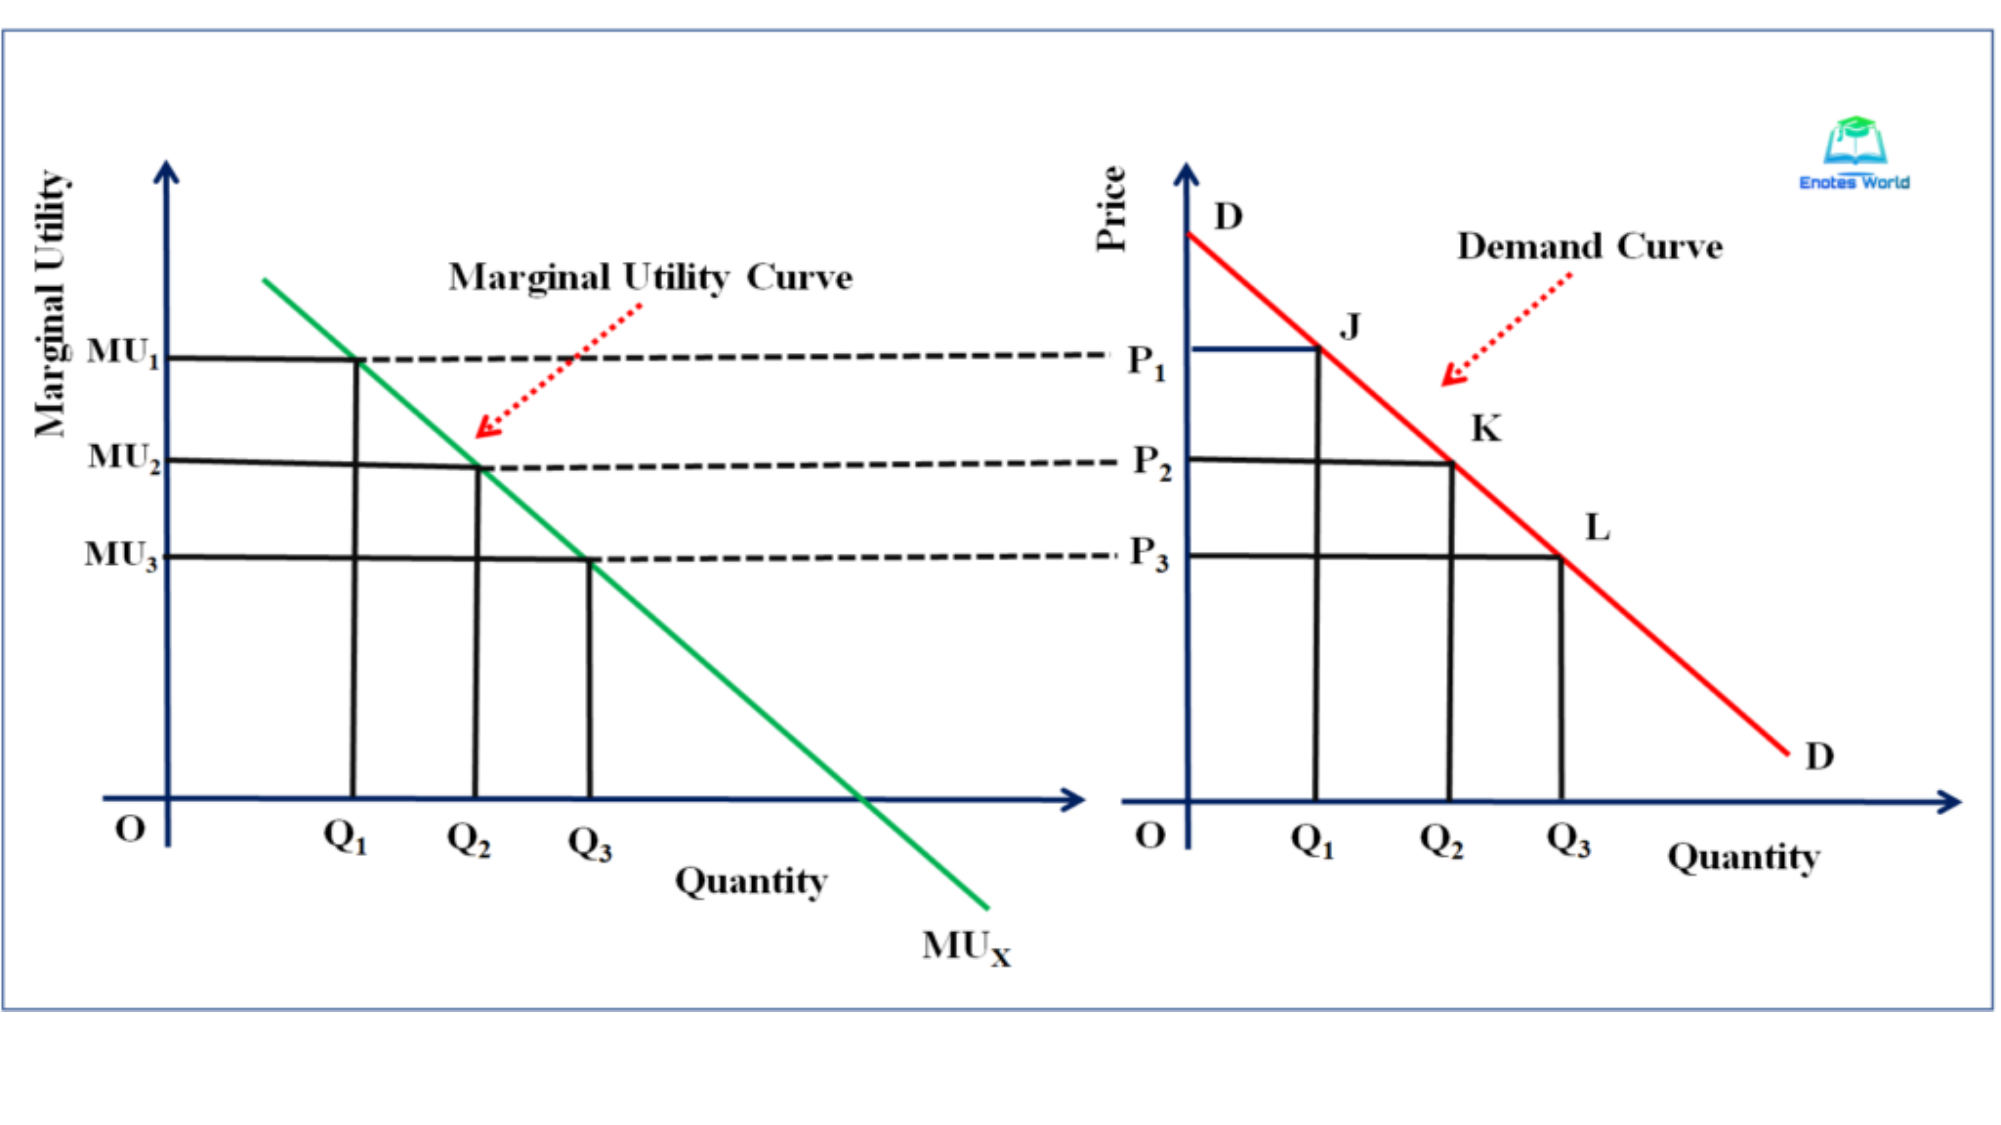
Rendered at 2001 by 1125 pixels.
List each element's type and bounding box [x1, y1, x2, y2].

picture [0, 23, 2000, 1012]
